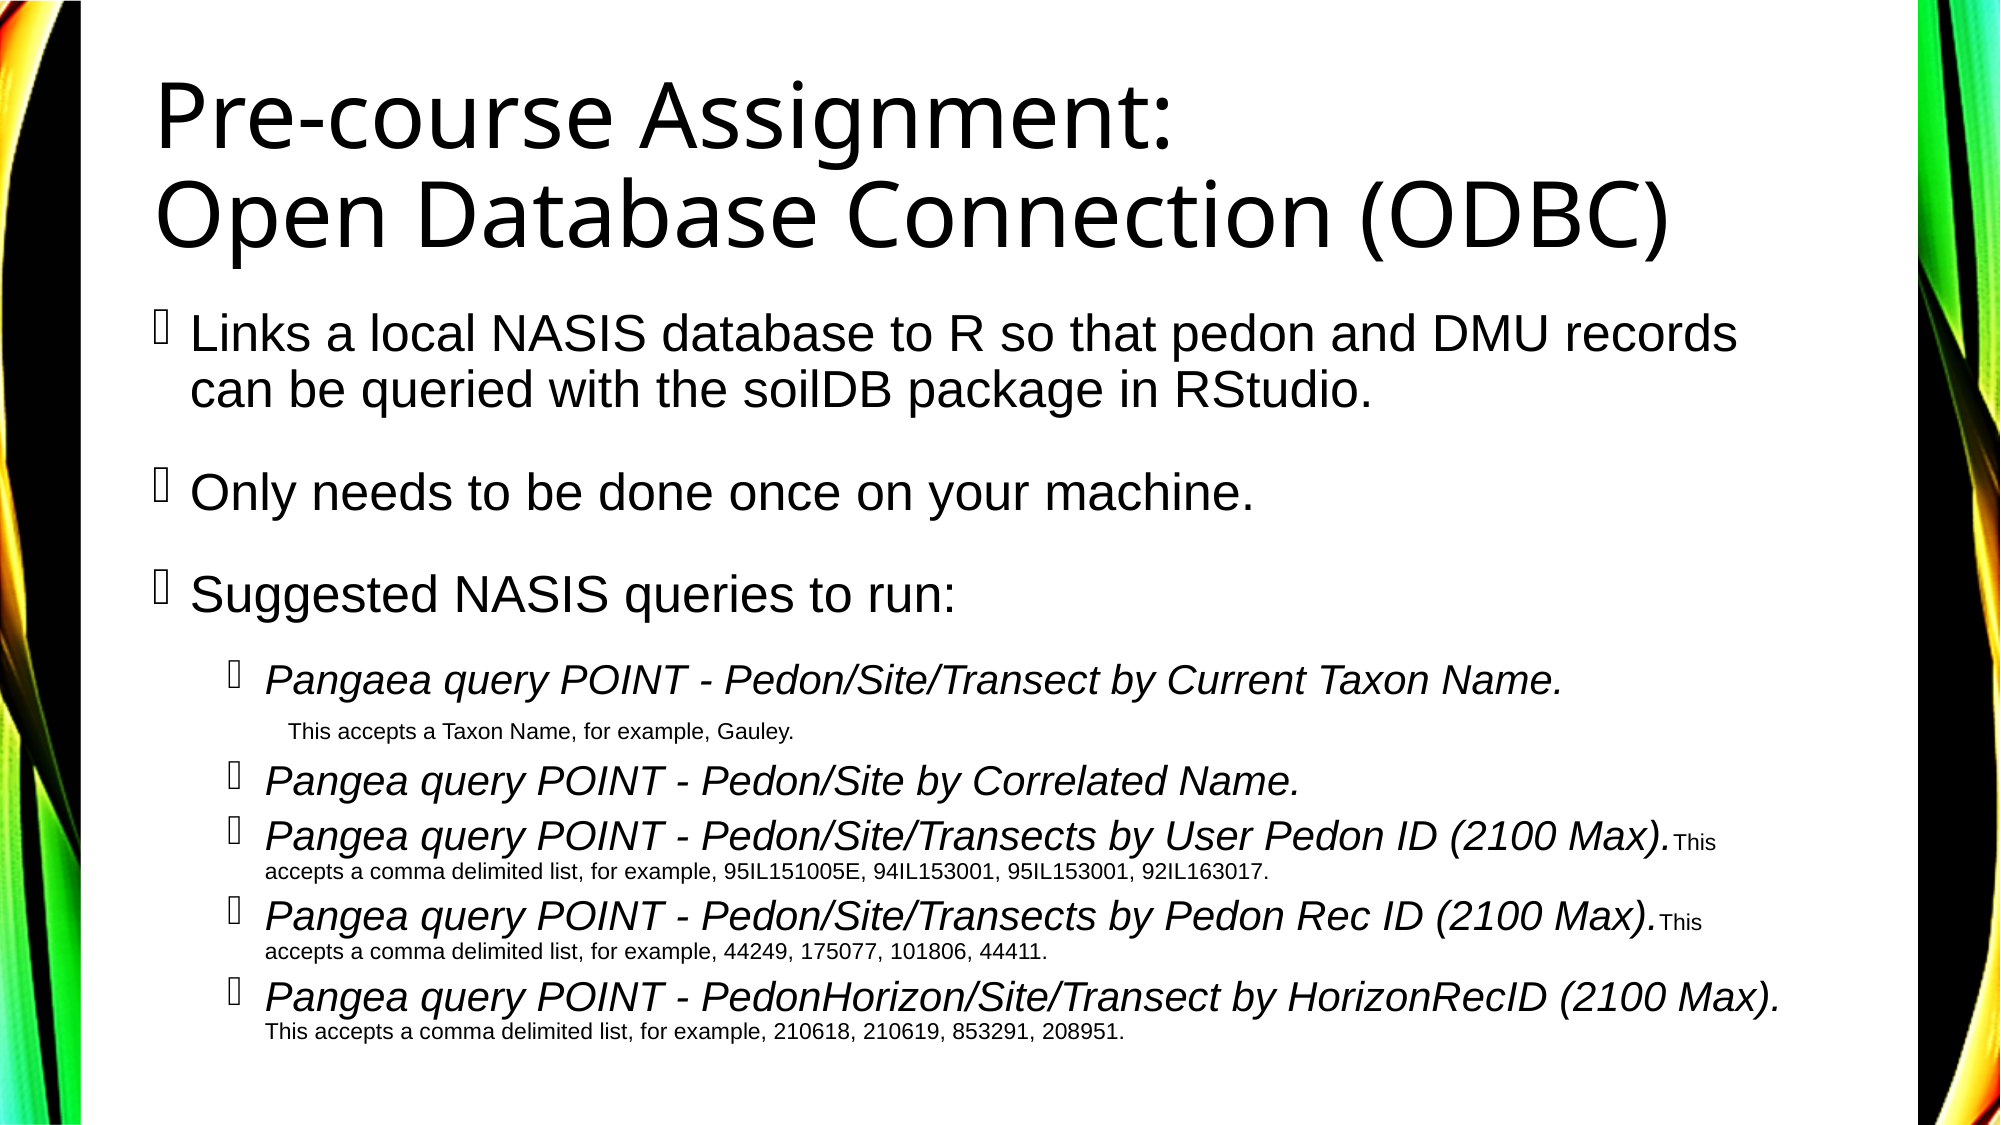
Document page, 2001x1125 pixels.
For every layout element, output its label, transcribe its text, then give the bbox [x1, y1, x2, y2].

title Pre-course Assignment: Open Database Connection (ODBC) [138, 60, 1864, 278]
picture [0, 1, 80, 1124]
picture [1918, 0, 2000, 1125]
list Links a local NASIS database to R so that pedon and DMU records can be queried with the soilDB package in RStudio. Only needs to be done once on your machine. Suggested NASIS queries to run: Pangaea query POINT - Pedon/Site/Transect by Current Taxon Name. This accepts a Taxon Name, for example, Gauley. Pangea query POINT - Pedon/Site by Correlated Name. Pangea query POINT - Pedon/Site/Transects by User Pedon ID (2100 Max).This accepts a comma delimited list, for example, 95IL151005E, 94IL153001, 95IL153001, 92IL163017. Pangea query POINT - Pedon/Site/Transects by Pedon Rec ID (2100 Max).This accepts a comma delimited list, for example, 44249, 175077, 101806, 44411. Pangea query POINT - PedonHorizon/Site/Transect by HorizonRecID (2100 Max). This accepts a comma delimited list, for example, 210618, 210619, 853291, 208951. [137, 299, 1802, 1059]
